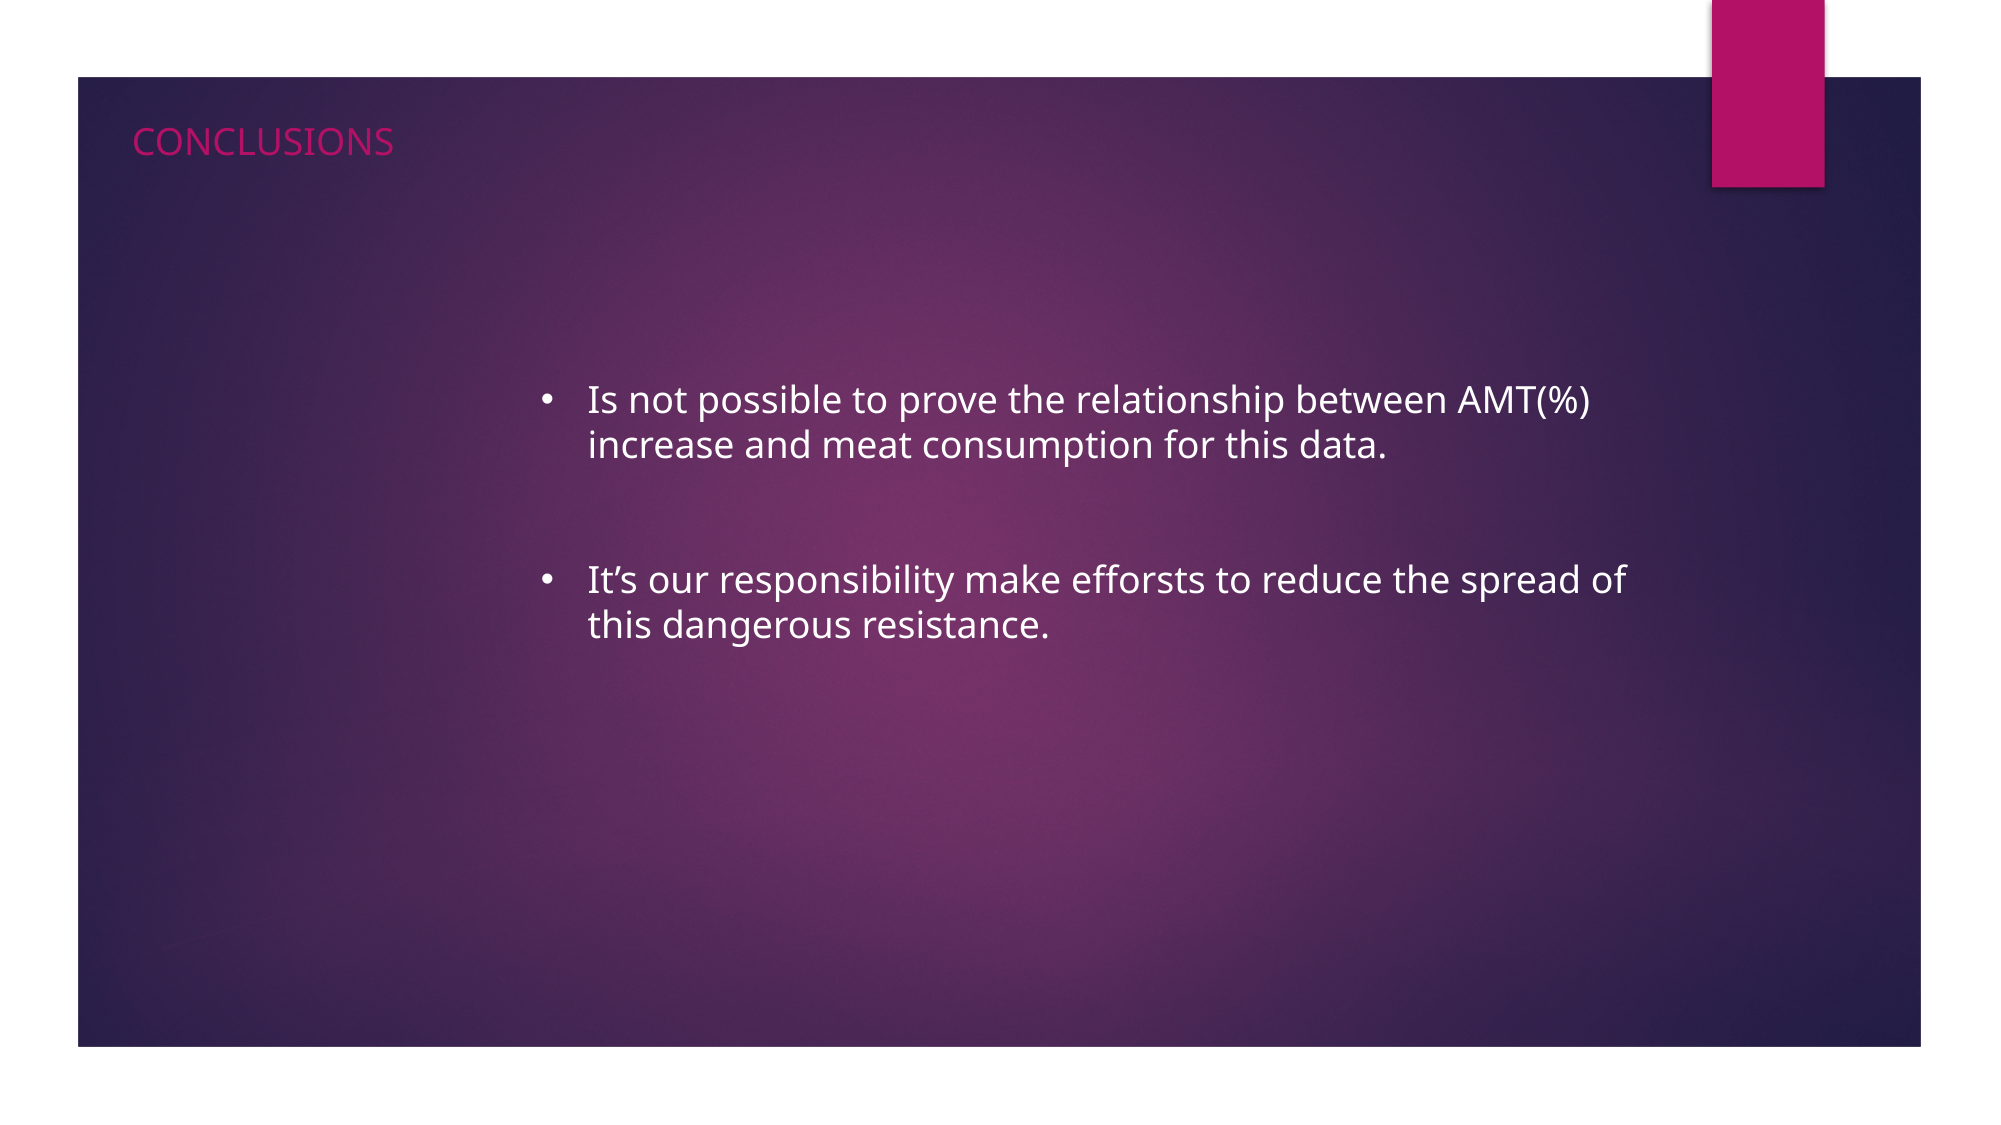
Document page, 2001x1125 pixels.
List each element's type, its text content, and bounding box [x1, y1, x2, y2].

text_box Is not possible to prove the relationship between AMT(%) increase and meat consumption for this data. It’s our responsibility make efforsts to reduce the spread of this dangerous resistance. [526, 368, 1702, 789]
text_box CONCLUSIONS [117, 110, 410, 171]
